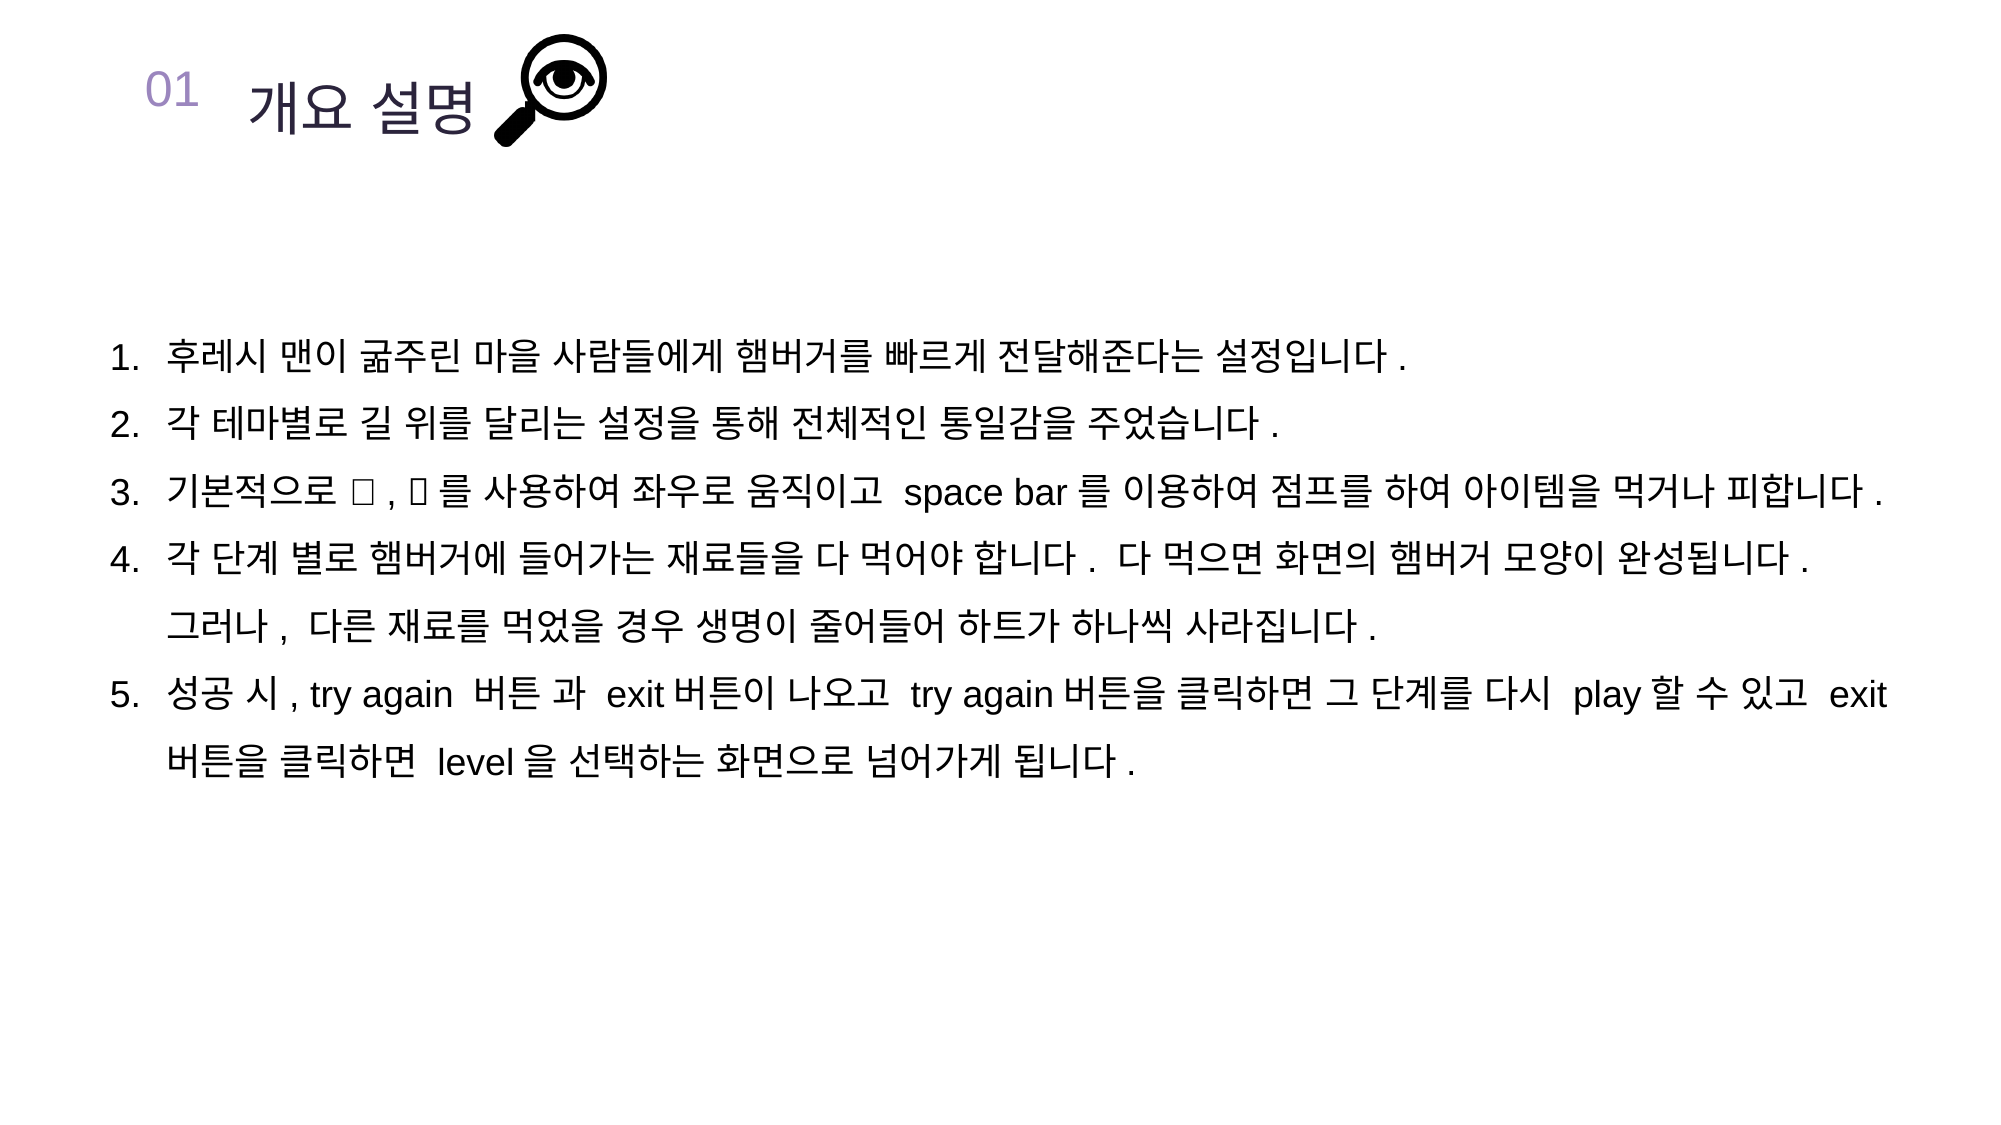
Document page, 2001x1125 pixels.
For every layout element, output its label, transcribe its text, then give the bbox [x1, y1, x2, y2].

text_box 후레시 맨이 굶주린 마을 사람들에게 햄버거를 빠르게 전달해준다는 설정입니다. 각 테마별로 길 위를 달리는 설정을 통해 전체적인 통일감을 주었습니다. 기본적으로 , 를 사용하여 좌우로 움직이고 space bar를 이용하여 점프를 하여 아이템을 먹거나 피합니다. 각 단계 별로 햄버거에 들어가는 재료들을 다 먹어야 합니다. 다 먹으면 화면의 햄버거 모양이 완성됩니다. 그러나, 다른 재료를 먹었을 경우 생명이 줄어들어 하트가 하나씩 사라집니다. 성공 시, try again 버튼 과 exit버튼이 나오고 try again버튼을 클릭하면 그 단계를 다시 play할 수 있고 exit버튼을 클릭하면 level을 선택하는 화면으로 넘어가게 됩니다. [94, 302, 1906, 917]
picture [494, 34, 608, 148]
text_box 개요 설명 [232, 29, 531, 142]
text_box 01 [87, 48, 258, 161]
